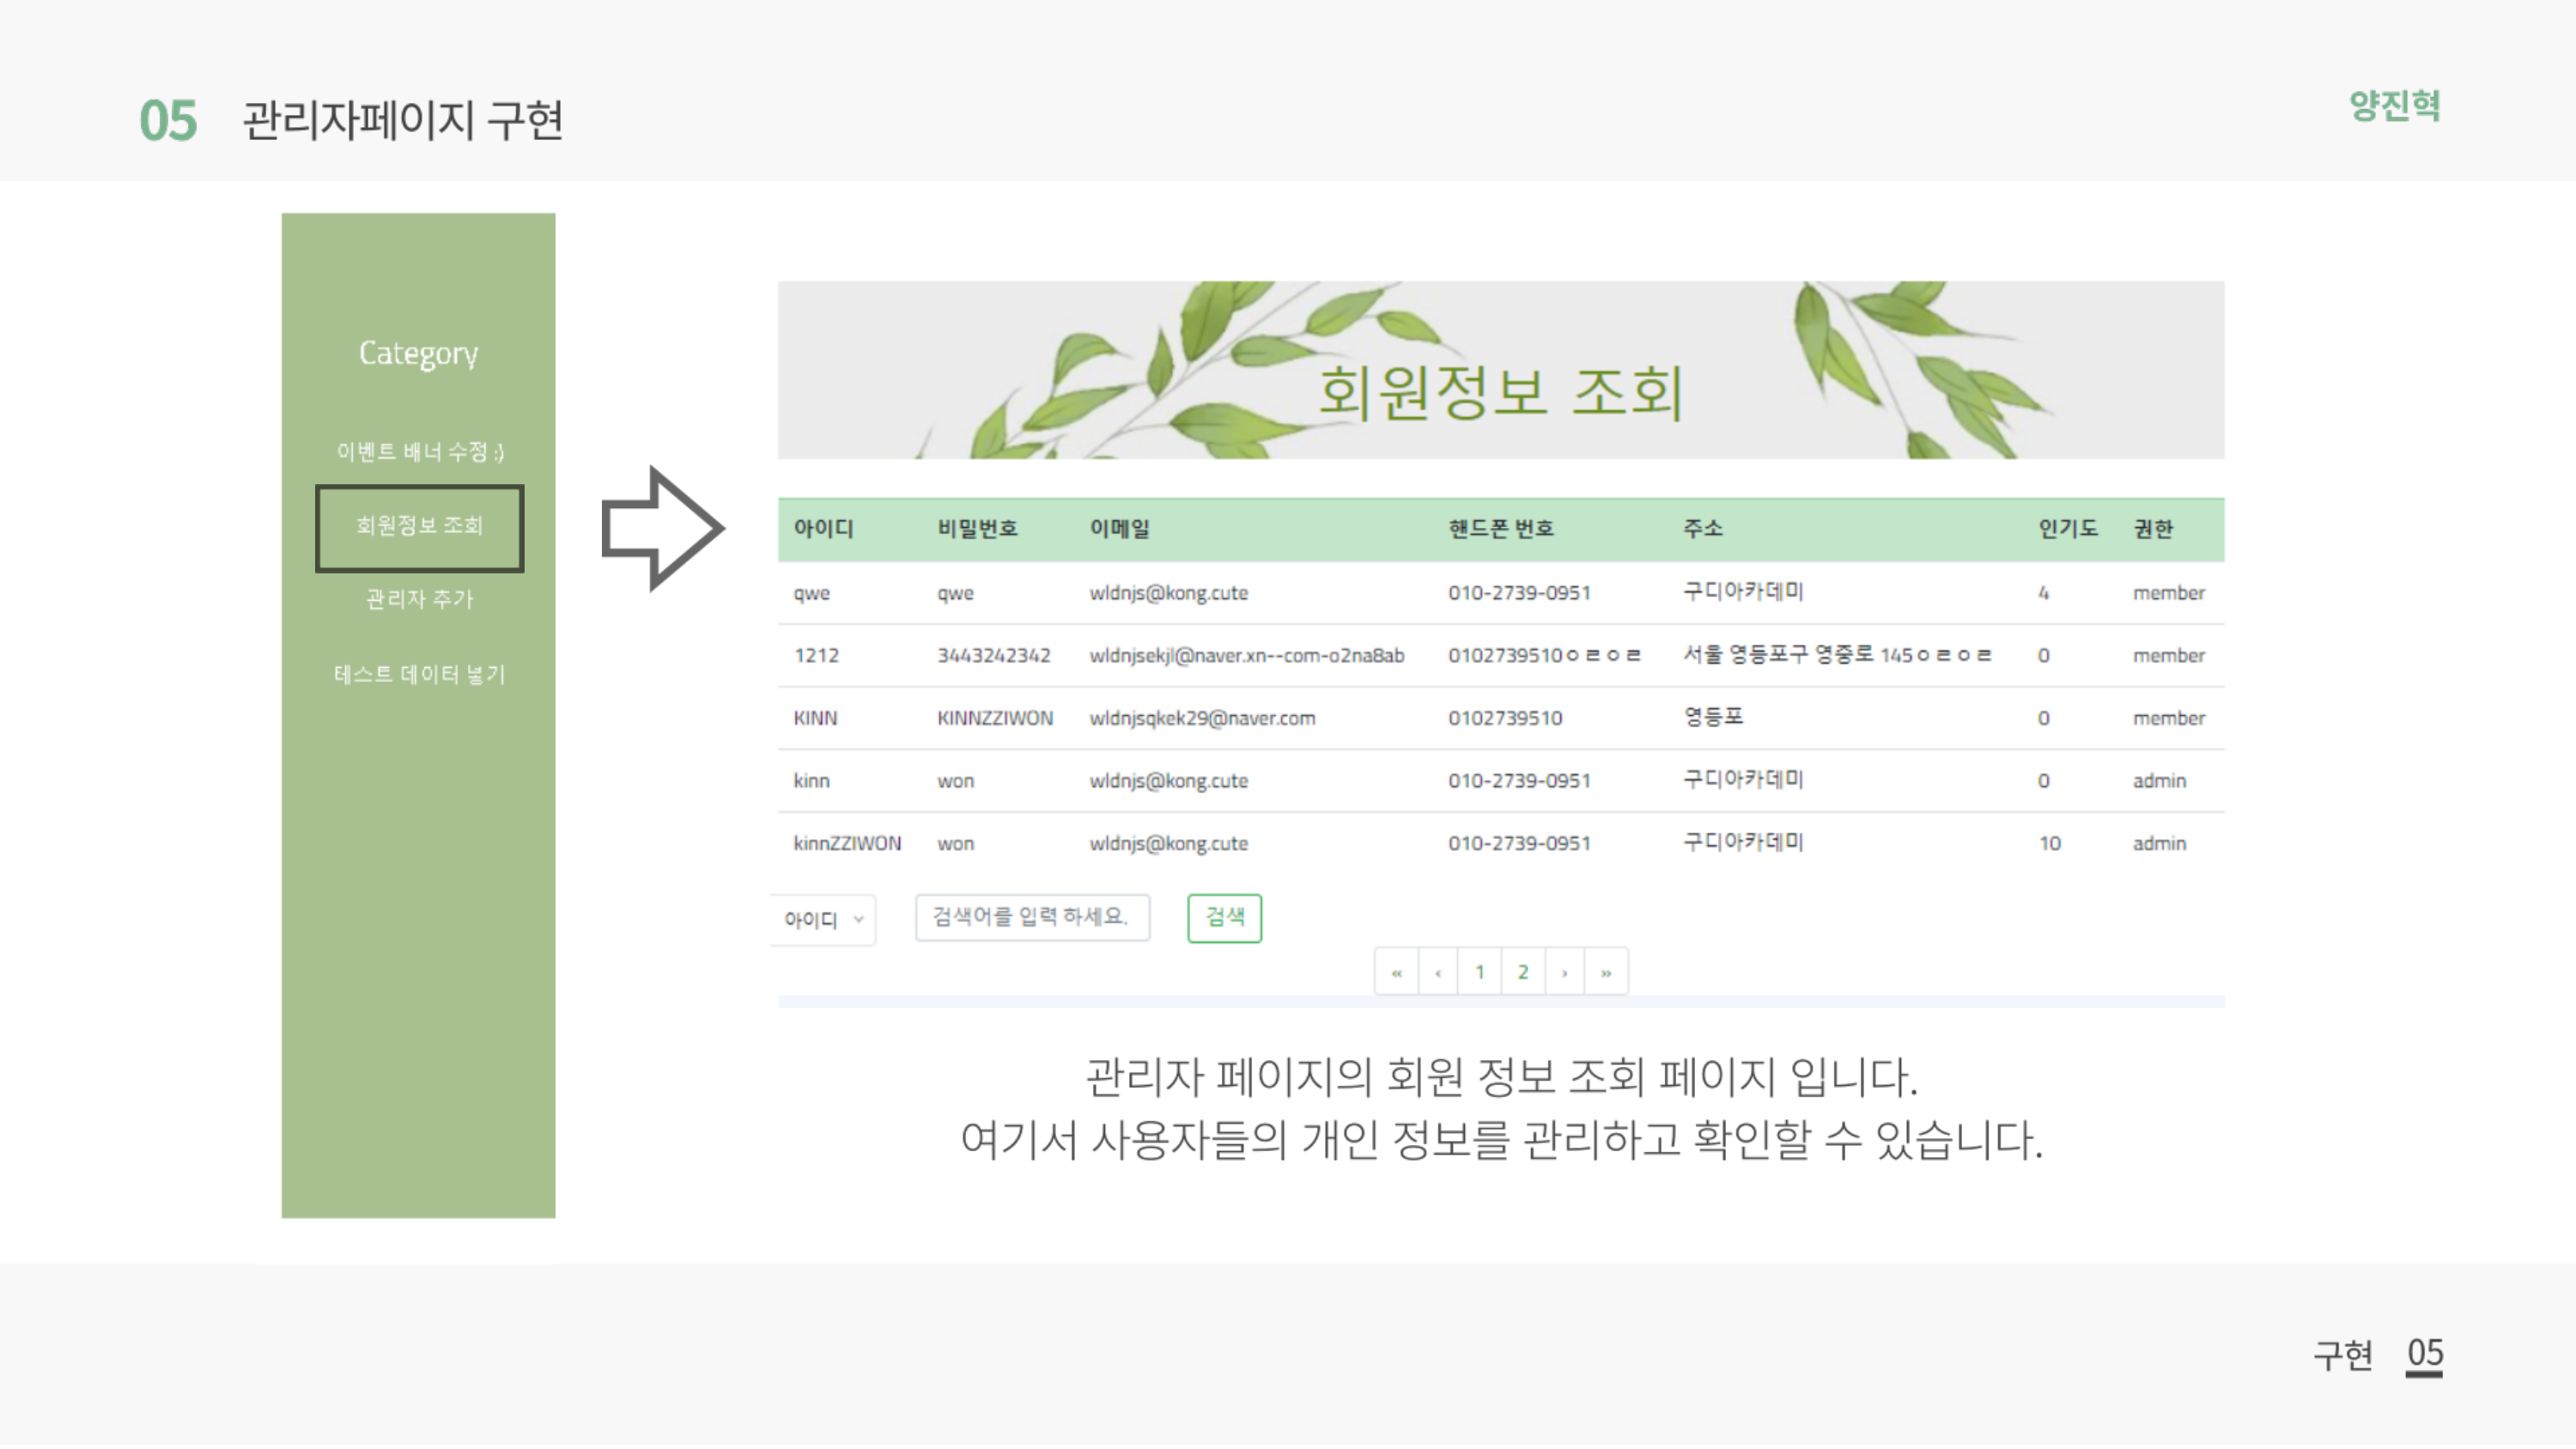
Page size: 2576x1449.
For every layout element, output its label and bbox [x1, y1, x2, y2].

text_box [0, 1263, 2576, 1446]
picture [763, 1038, 2069, 1182]
picture [2202, 77, 2457, 138]
picture [2009, 1325, 2389, 1388]
picture [2398, 1320, 2461, 1380]
picture [235, 80, 585, 171]
text_box [2405, 1361, 2443, 1389]
text_box [315, 484, 525, 573]
picture [131, 72, 225, 167]
text_box [256, 205, 556, 1264]
text_box [601, 464, 726, 593]
text_box [0, 0, 2576, 182]
text_box [770, 275, 2235, 1008]
